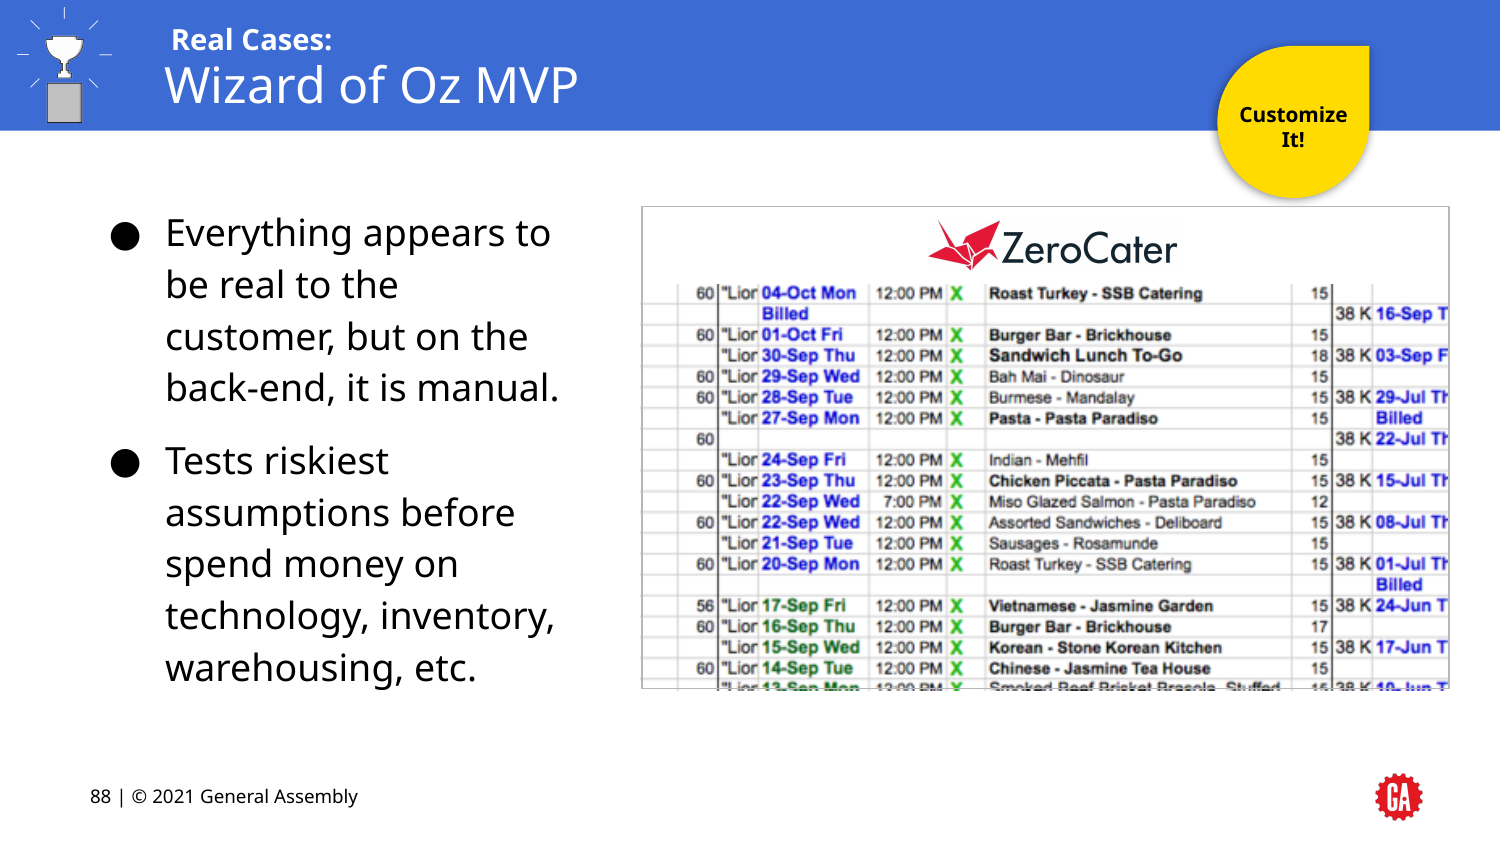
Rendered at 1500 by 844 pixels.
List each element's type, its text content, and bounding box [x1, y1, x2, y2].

slide_number ‹#› | © 2021 General Assembly [75, 764, 465, 830]
picture [17, 7, 112, 123]
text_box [1217, 45, 1370, 199]
picture [1373, 771, 1425, 823]
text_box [639, 206, 1450, 691]
title Wizard of Oz MVP [149, 38, 971, 115]
list Everything appears to be real to the customer, but on the back-end, it is manual. Tests riskiest assumptions before spend money on technology, inventory, warehousing, etc. [75, 187, 582, 670]
